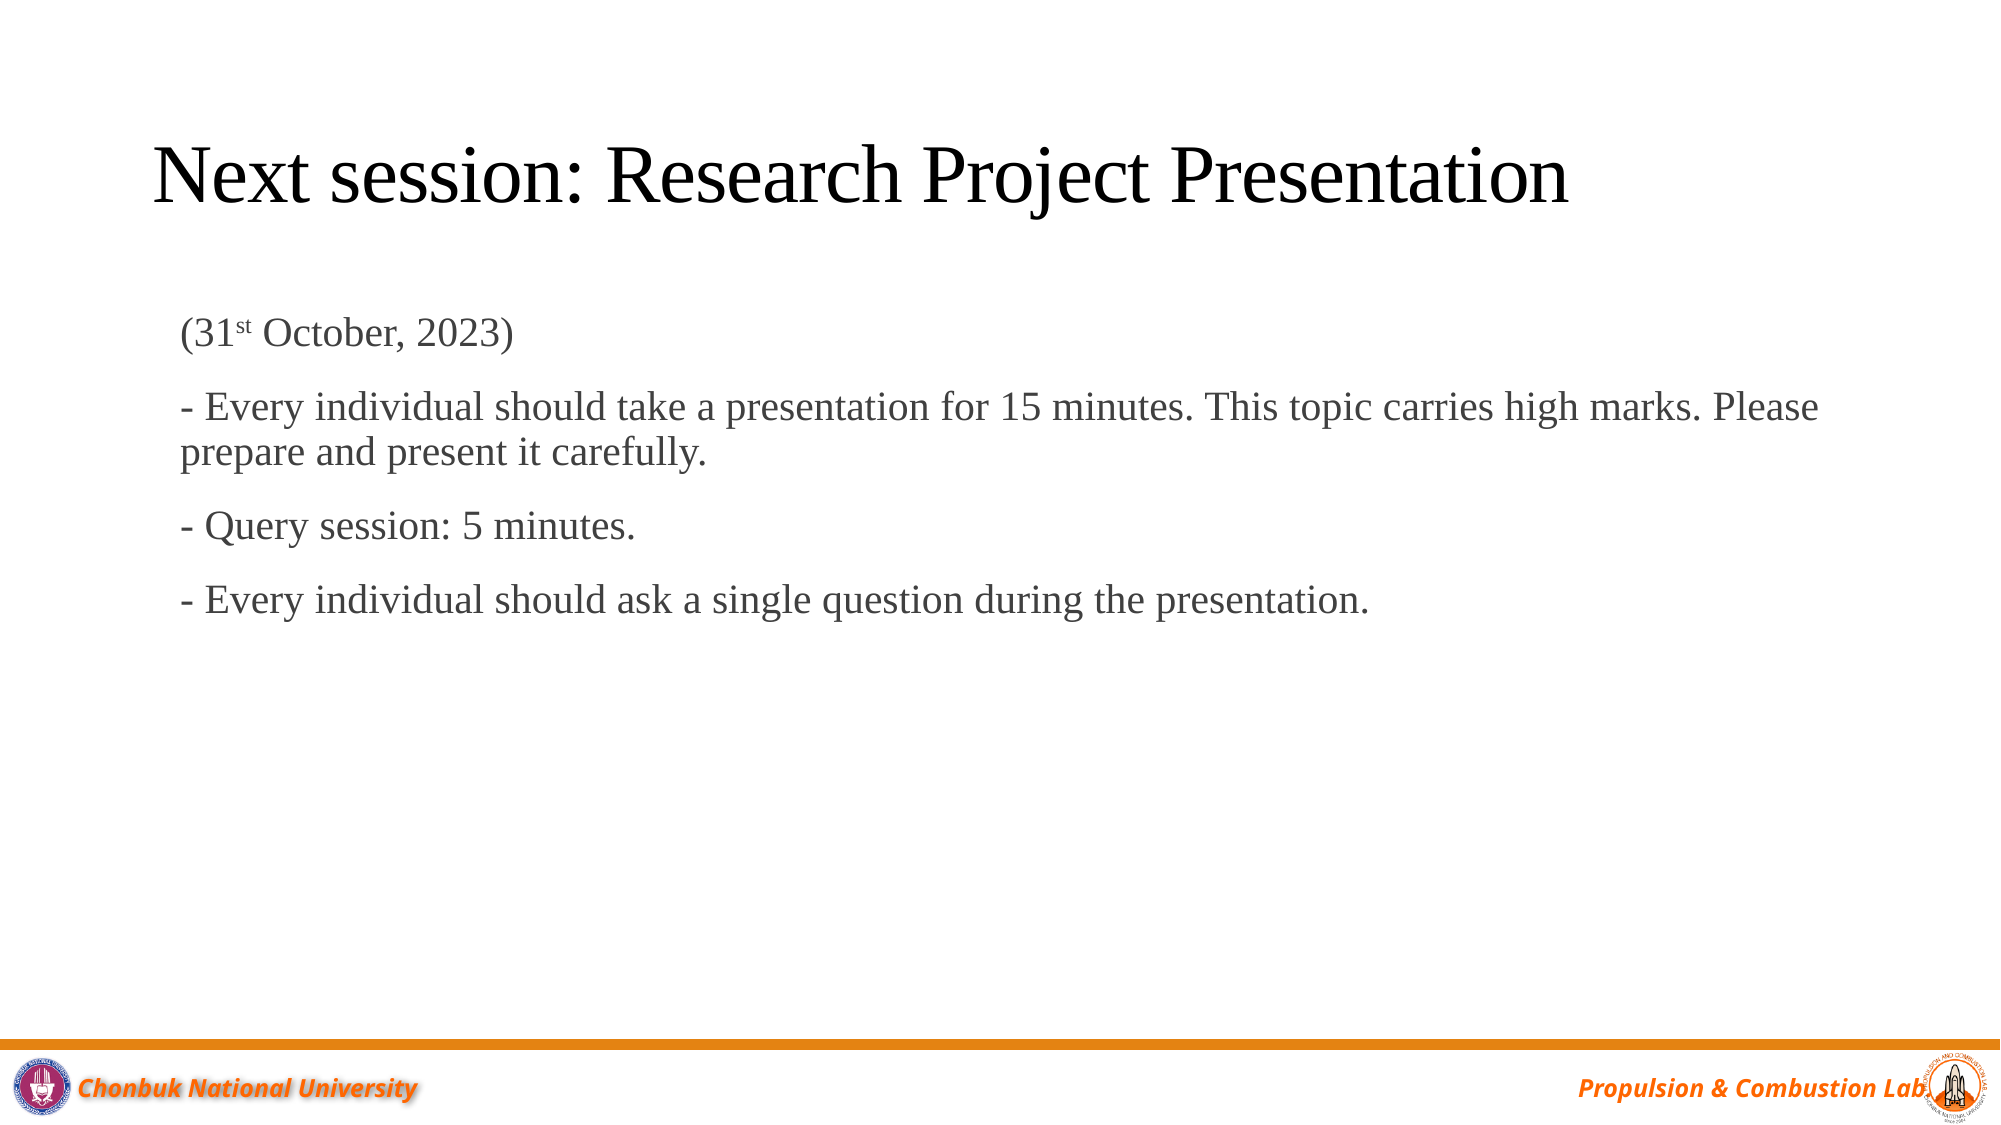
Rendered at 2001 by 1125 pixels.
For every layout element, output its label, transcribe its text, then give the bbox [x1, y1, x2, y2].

text_box Next session: Research Project Presentation [137, 59, 1902, 228]
picture [1910, 1040, 1999, 1125]
list (31st October, 2023) - Every individual should take a presentation for 15 minutes. This topic carries high marks. Please prepare and present it carefully. - Query session: 5 minutes. - Every individual should ask a single question during the presentation. [179, 302, 1830, 963]
picture [9, 1054, 74, 1119]
